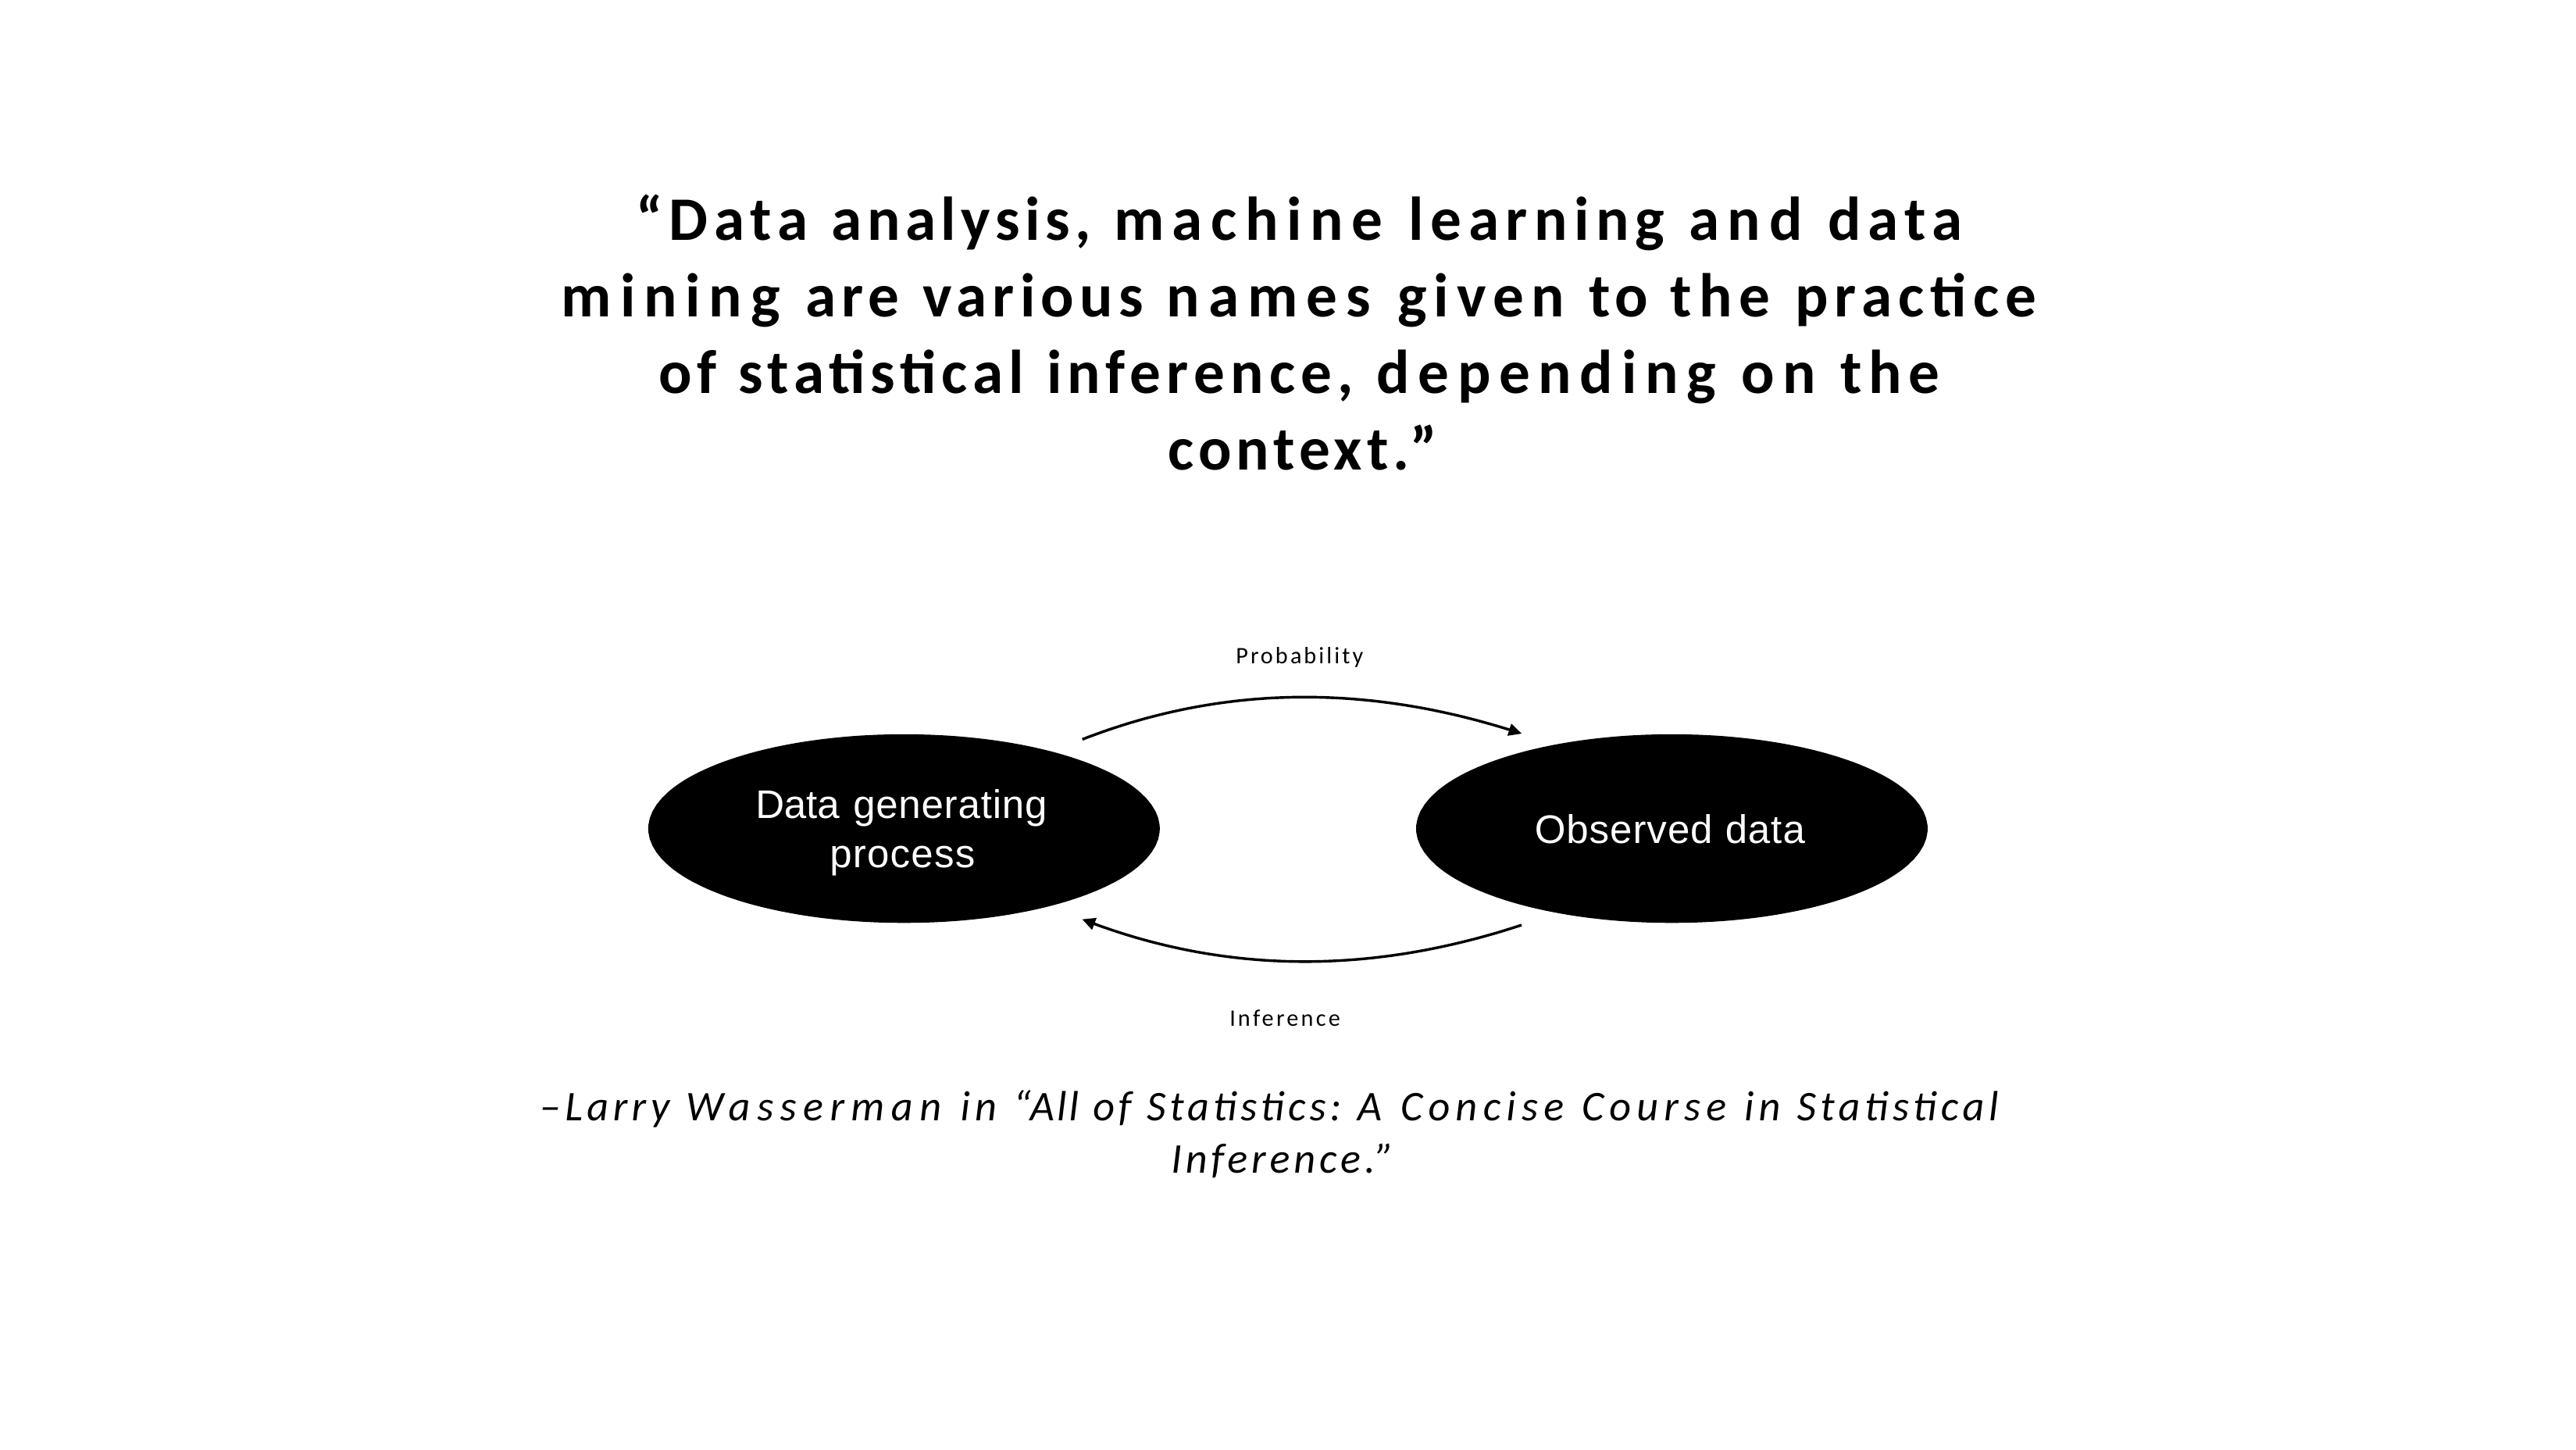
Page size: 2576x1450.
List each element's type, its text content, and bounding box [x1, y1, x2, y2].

text_box Data generating process [754, 776, 1054, 876]
title “Data analysis, machine learning and data mining are various names given to the practice of statistical inference, depending on the context.” [550, 175, 2054, 483]
text_box [1526, 734, 1928, 923]
text_box [648, 734, 1076, 923]
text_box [1080, 695, 1524, 963]
text_box –Larry Wasserman in “All of Statistics: A Concise Course in Statistical Inference.” [537, 1076, 2039, 1181]
text_box Probability [1234, 638, 1371, 669]
text_box Inference [1228, 1000, 1348, 1031]
text_box Observed data [1532, 802, 1811, 852]
